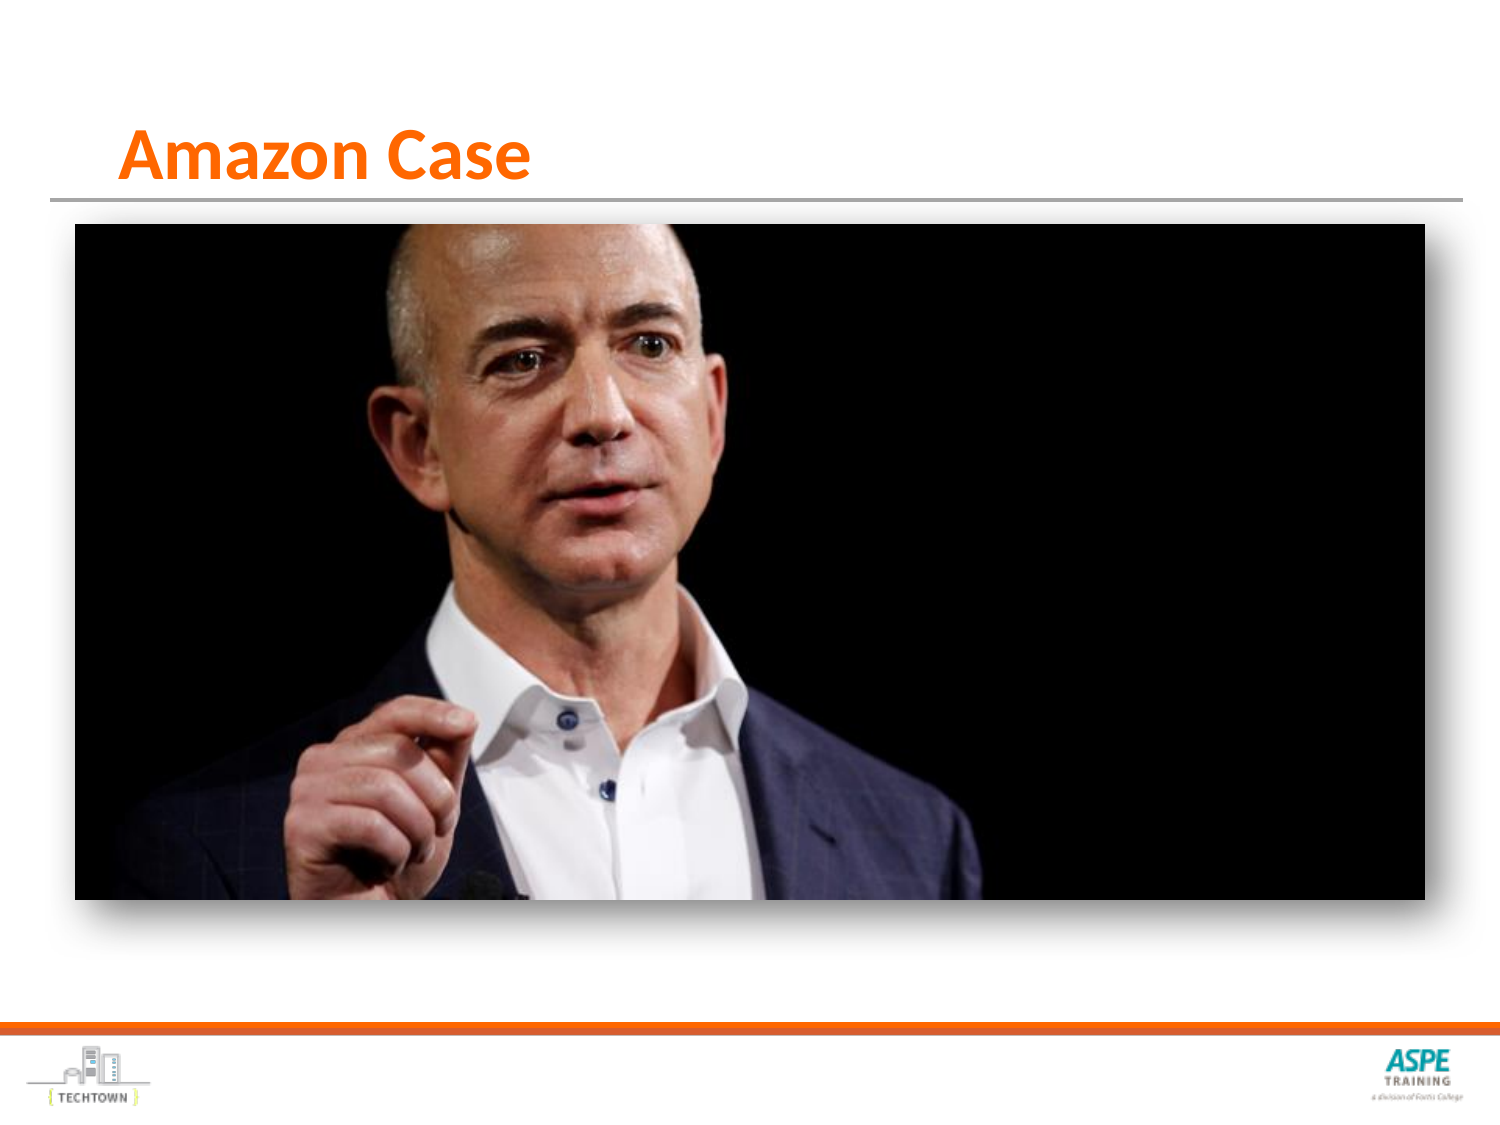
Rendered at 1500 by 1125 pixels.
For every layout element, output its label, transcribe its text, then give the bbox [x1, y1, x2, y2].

title Amazon Case [103, 202, 1397, 209]
title Amazon Case [103, 59, 1397, 198]
picture [75, 224, 1425, 900]
